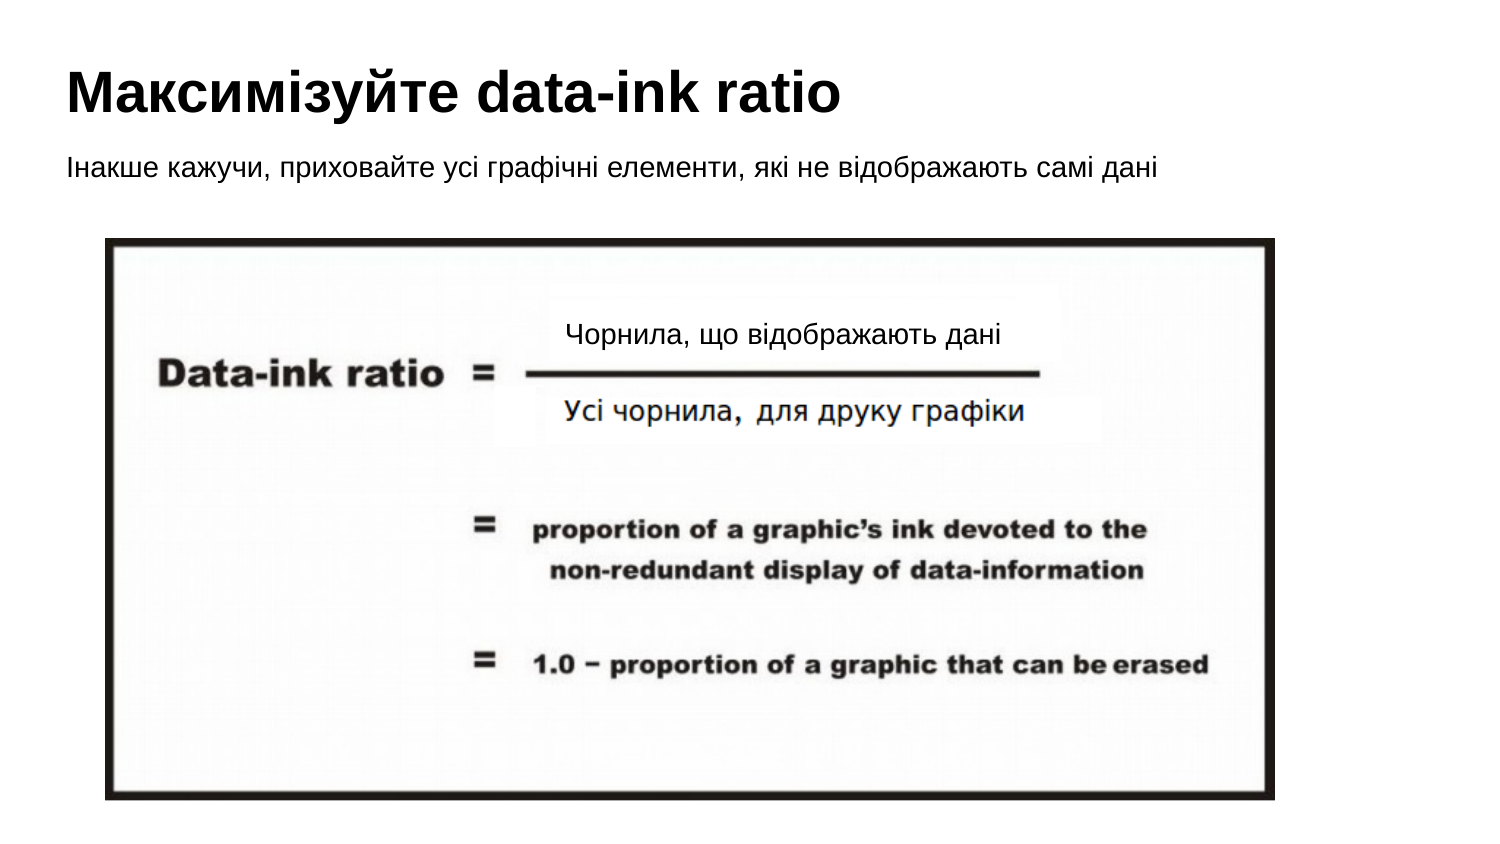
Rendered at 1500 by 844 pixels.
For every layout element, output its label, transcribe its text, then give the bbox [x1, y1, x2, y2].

text_box [59, 213, 1038, 256]
title Максимізуйте data-ink ratio [51, 39, 1449, 134]
text_box Інакше кажучи, приховайте усі графічні елементи, які не відображають самі дані [51, 133, 1366, 213]
picture [104, 238, 1276, 803]
